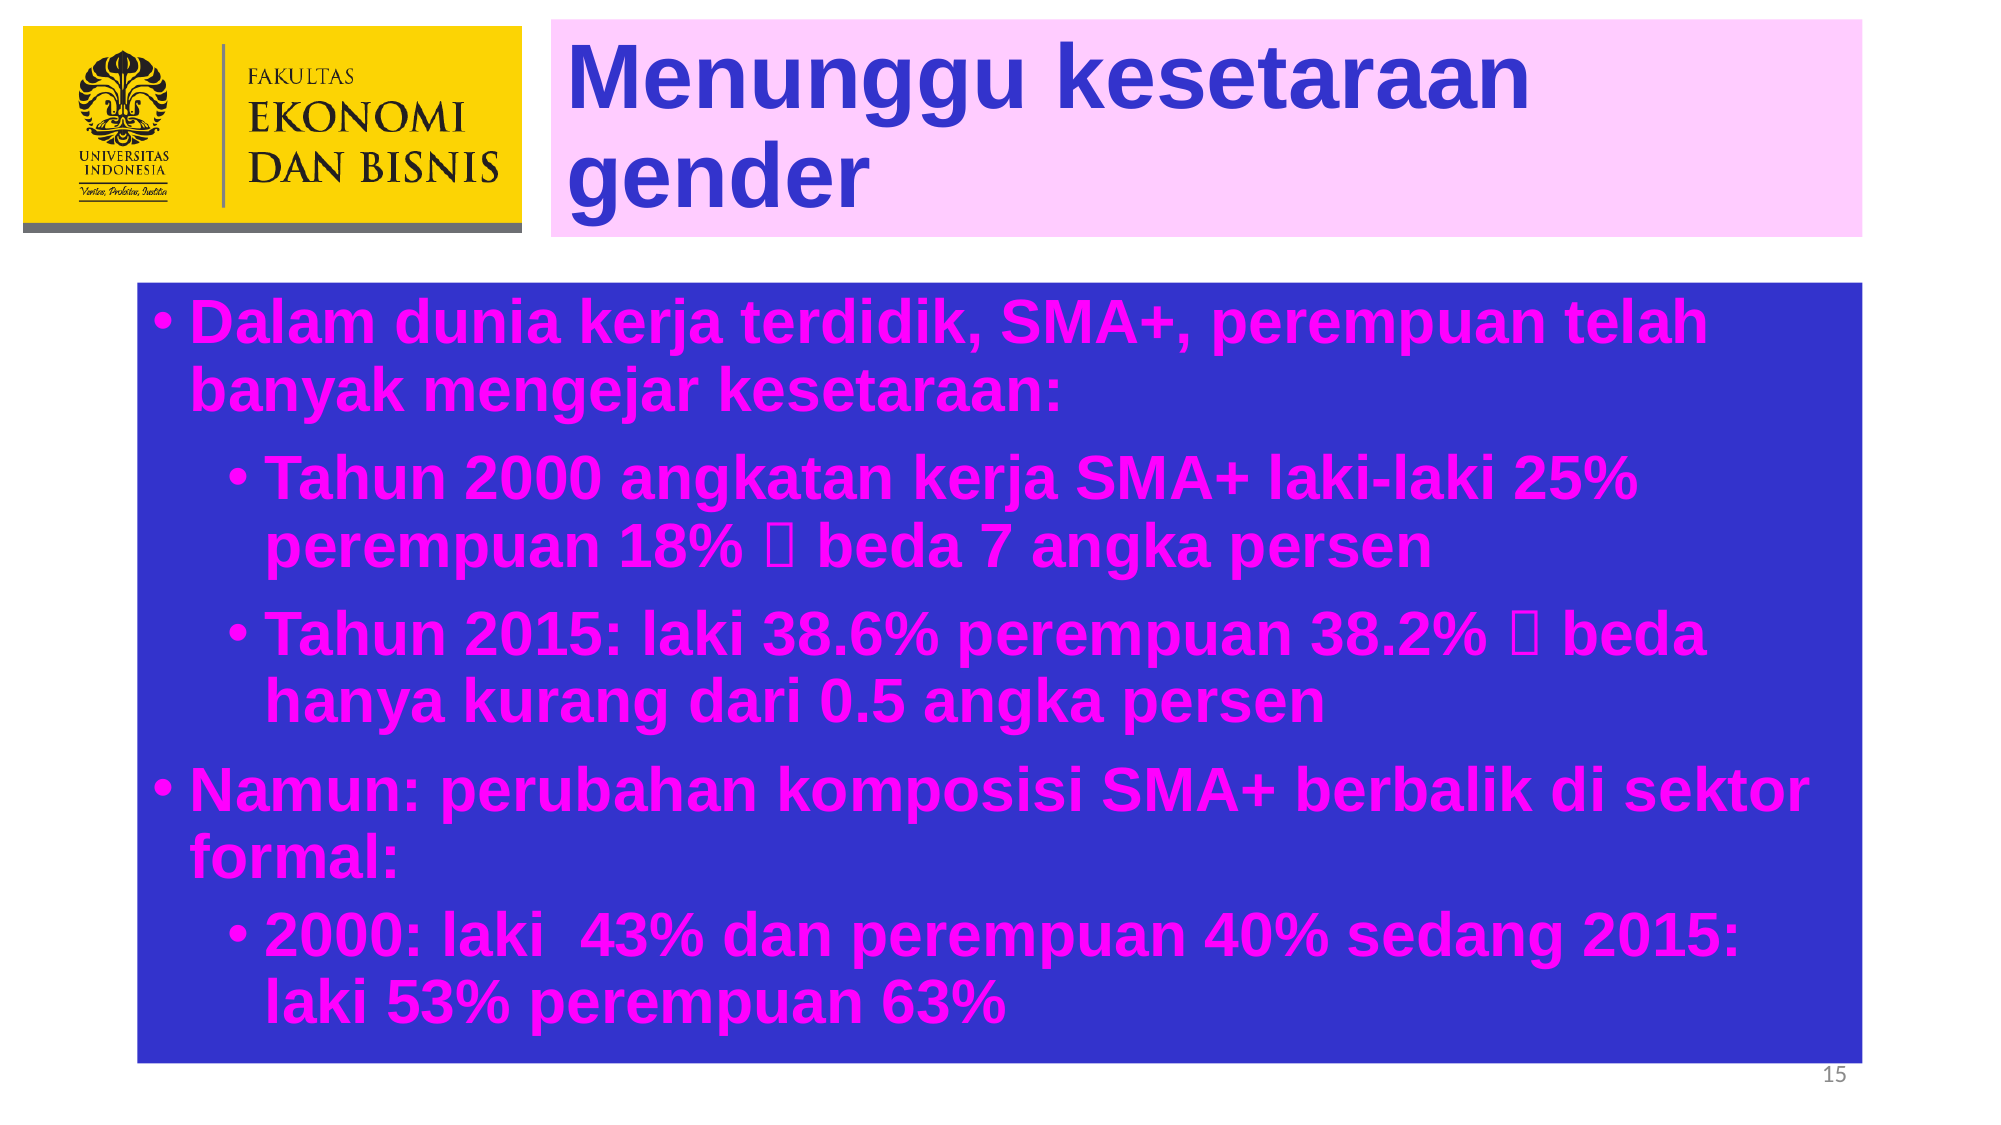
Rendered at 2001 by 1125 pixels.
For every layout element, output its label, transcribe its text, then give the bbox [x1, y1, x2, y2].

list Dalam dunia kerja terdidik, SMA+, perempuan telah banyak mengejar kesetaraan: Tahun 2000 angkatan kerja SMA+ laki-laki 25% perempuan 18%  beda 7 angka persen Tahun 2015: laki 38.6% perempuan 38.2%  beda hanya kurang dari 0.5 angka persen Namun: perubahan komposisi SMA+ berbalik di sektor formal: 2000: laki 43% dan perempuan 40% sedang 2015: laki 53% perempuan 63% [137, 282, 1863, 1064]
slide_number 15 [1412, 1042, 1863, 1103]
picture [23, 26, 522, 233]
title Menunggu kesetaraan gender [551, 19, 1863, 237]
